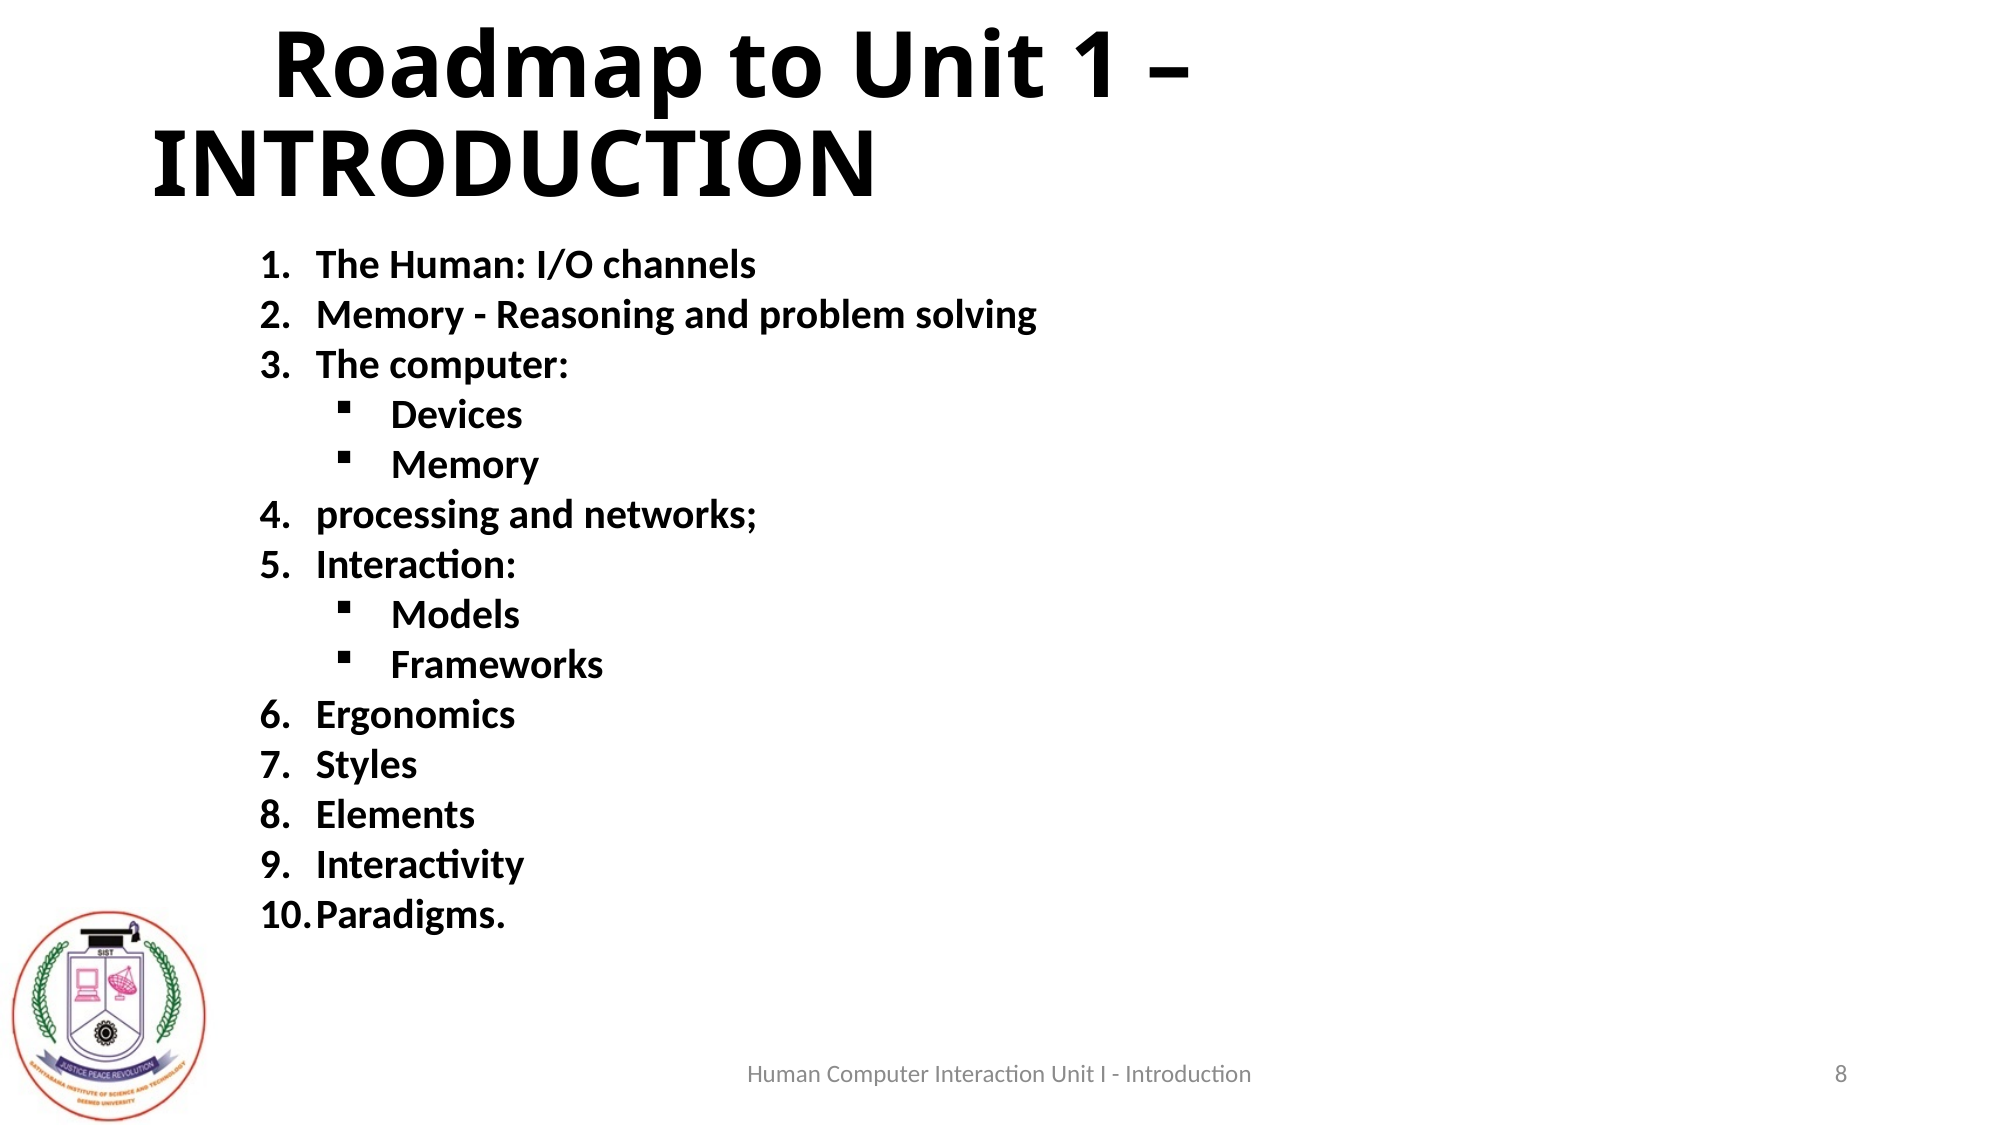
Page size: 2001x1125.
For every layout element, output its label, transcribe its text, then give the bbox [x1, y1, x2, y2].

footer Human Computer Interaction Unit I - Introduction [662, 1042, 1338, 1103]
slide_number 8 [1412, 1042, 1863, 1103]
title Roadmap to Unit 1 – INTRODUCTION [137, 59, 1863, 186]
text_box The Human: I/O channels Memory - Reasoning and problem solving The computer: Devices Memory processing and networks; Interaction: Models Frameworks Ergonomics Styles Elements Interactivity Paradigms. [244, 229, 1748, 995]
picture [0, 907, 218, 1125]
